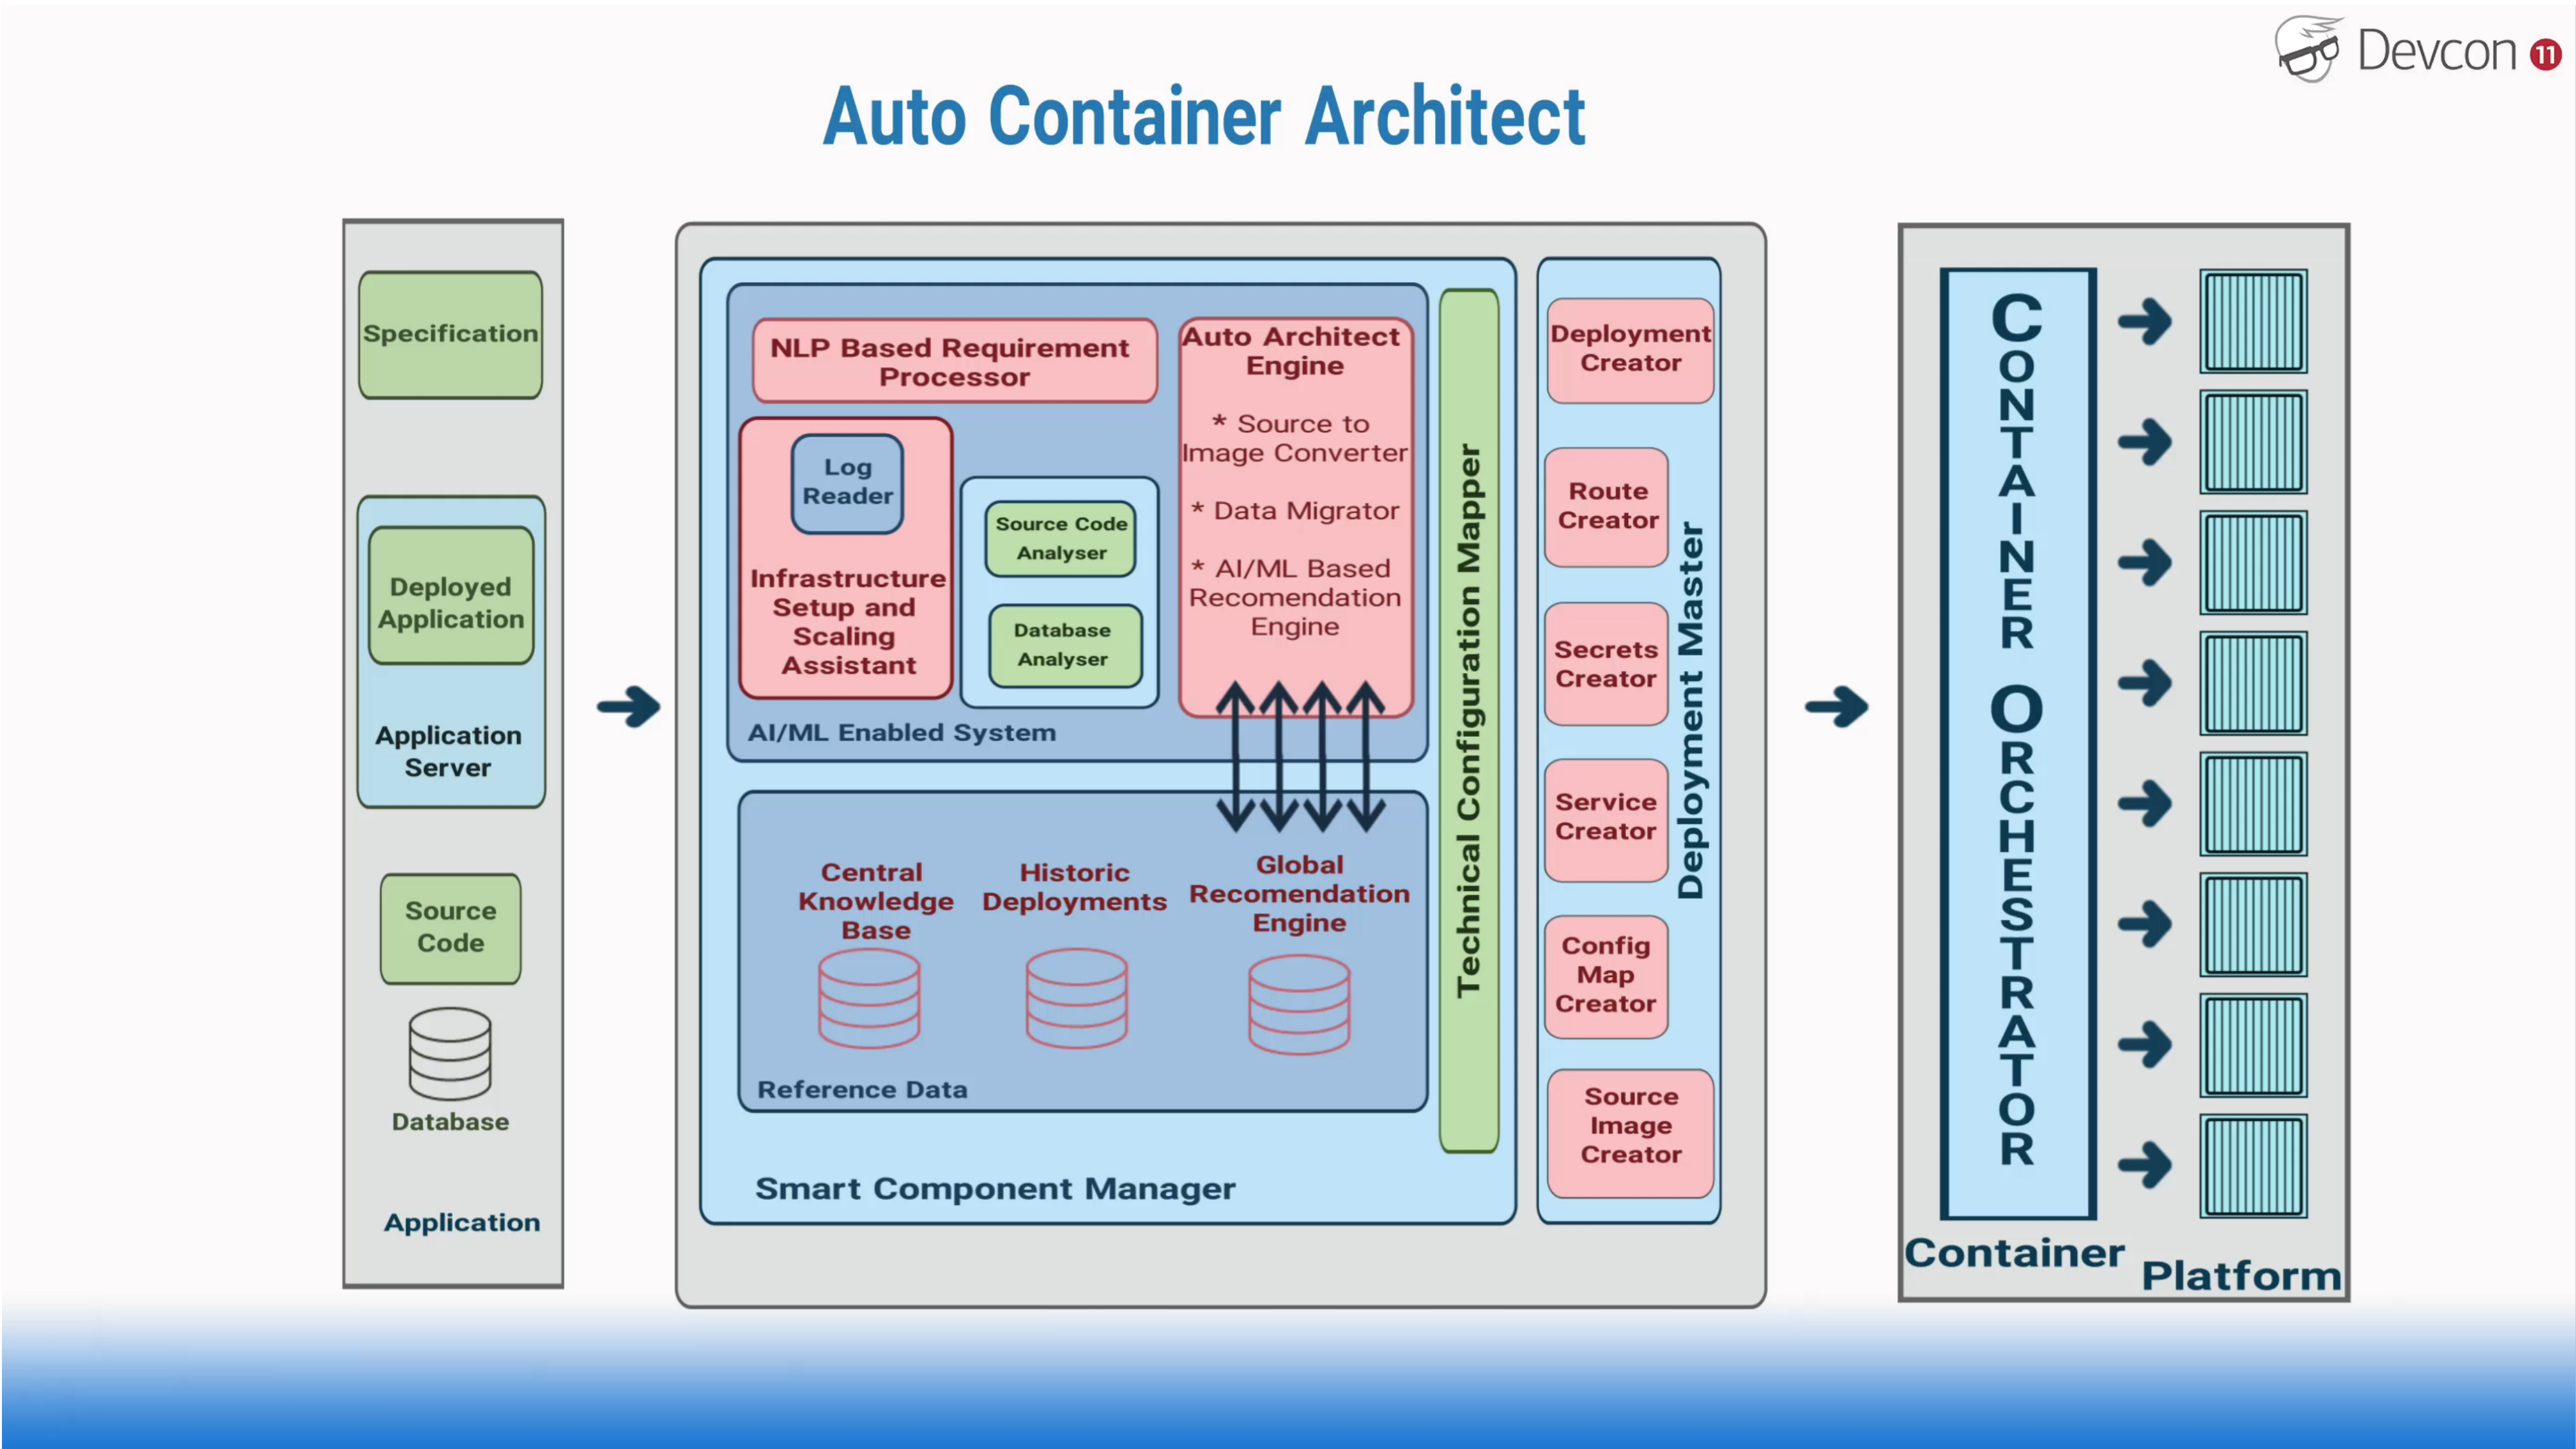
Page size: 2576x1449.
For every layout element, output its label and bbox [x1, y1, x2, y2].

text_box [1, 4, 2576, 1449]
